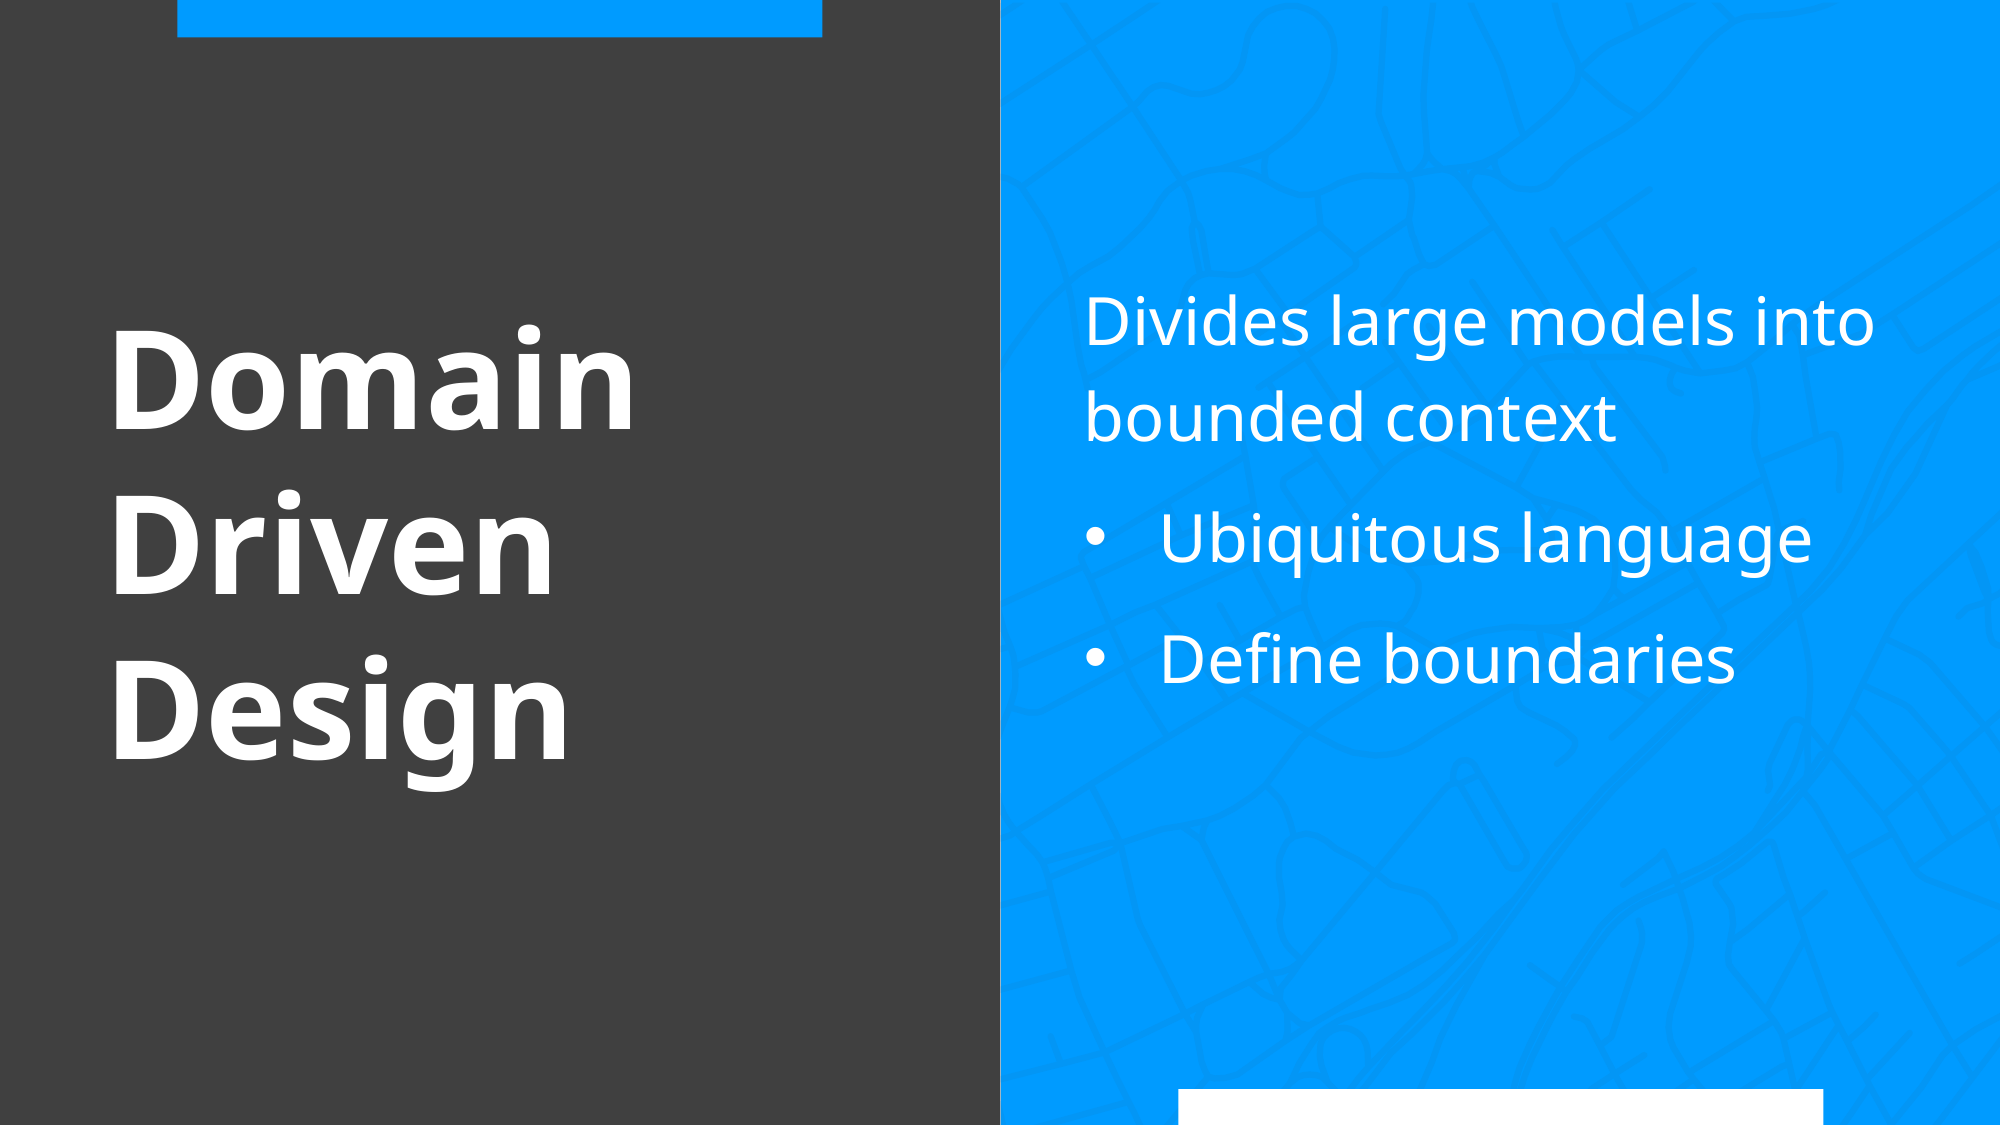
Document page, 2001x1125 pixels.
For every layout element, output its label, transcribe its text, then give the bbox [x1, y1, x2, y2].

title Domain Driven Design [104, 135, 951, 945]
picture [1000, 0, 2000, 1125]
text_box [176, 0, 823, 38]
